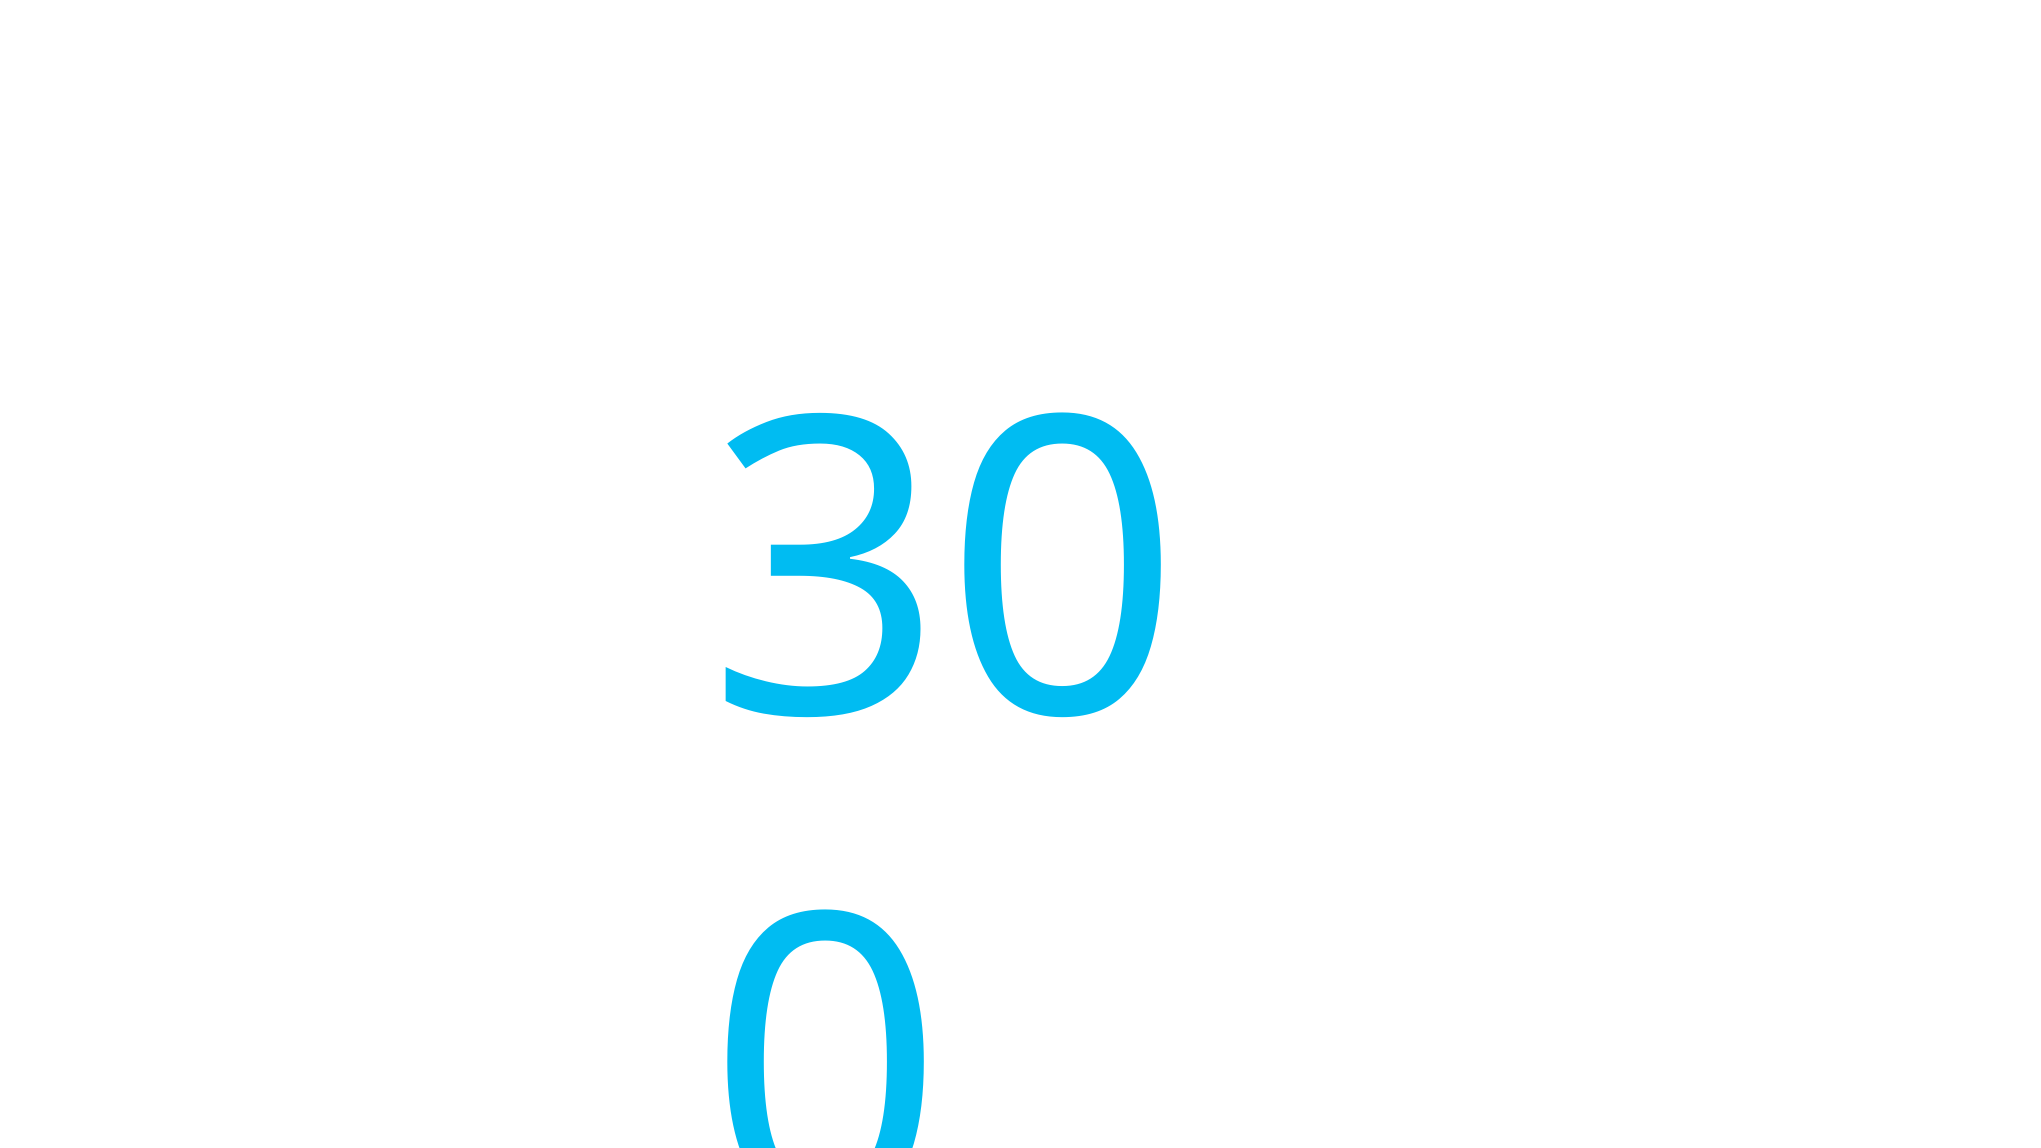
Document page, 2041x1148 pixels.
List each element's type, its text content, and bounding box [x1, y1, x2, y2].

text_box 300 [707, 298, 1358, 1148]
